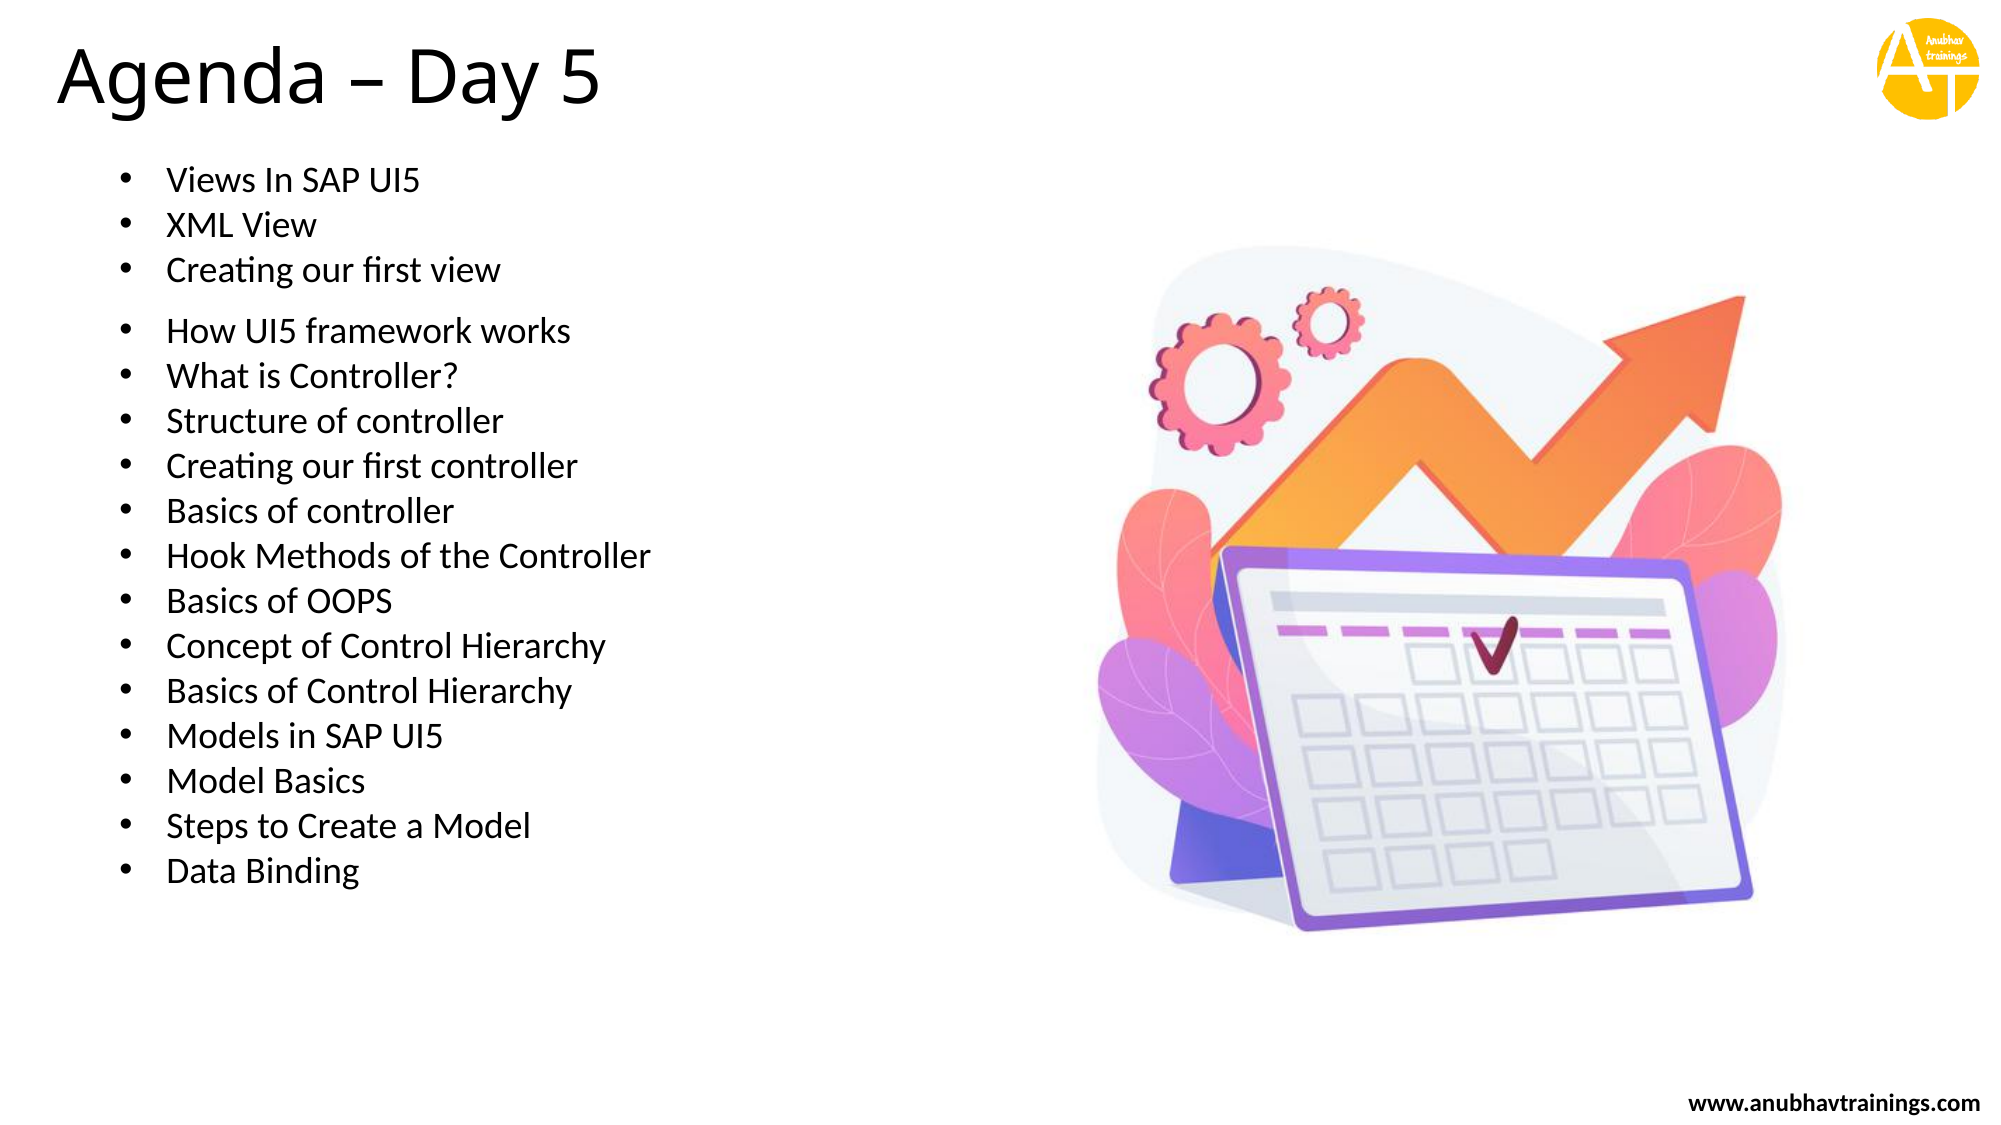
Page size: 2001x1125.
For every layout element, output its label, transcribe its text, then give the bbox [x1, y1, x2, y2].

text_box Agenda – Day 5 [42, 30, 1866, 148]
footer www.anubhavtrainings.com [1669, 1089, 2000, 1114]
picture [1017, 11, 1985, 1006]
text_box Views In SAP UI5 XML View Creating our first view [104, 147, 983, 298]
text_box How UI5 framework works What is Controller? Structure of controller Creating our first controller Basics of controller Hook Methods of the Controller Basics of OOPS Concept of Control Hierarchy Basics of Control Hierarchy Models in SAP UI5 Model Basics Steps to Create a Model Data Binding [104, 298, 1017, 899]
